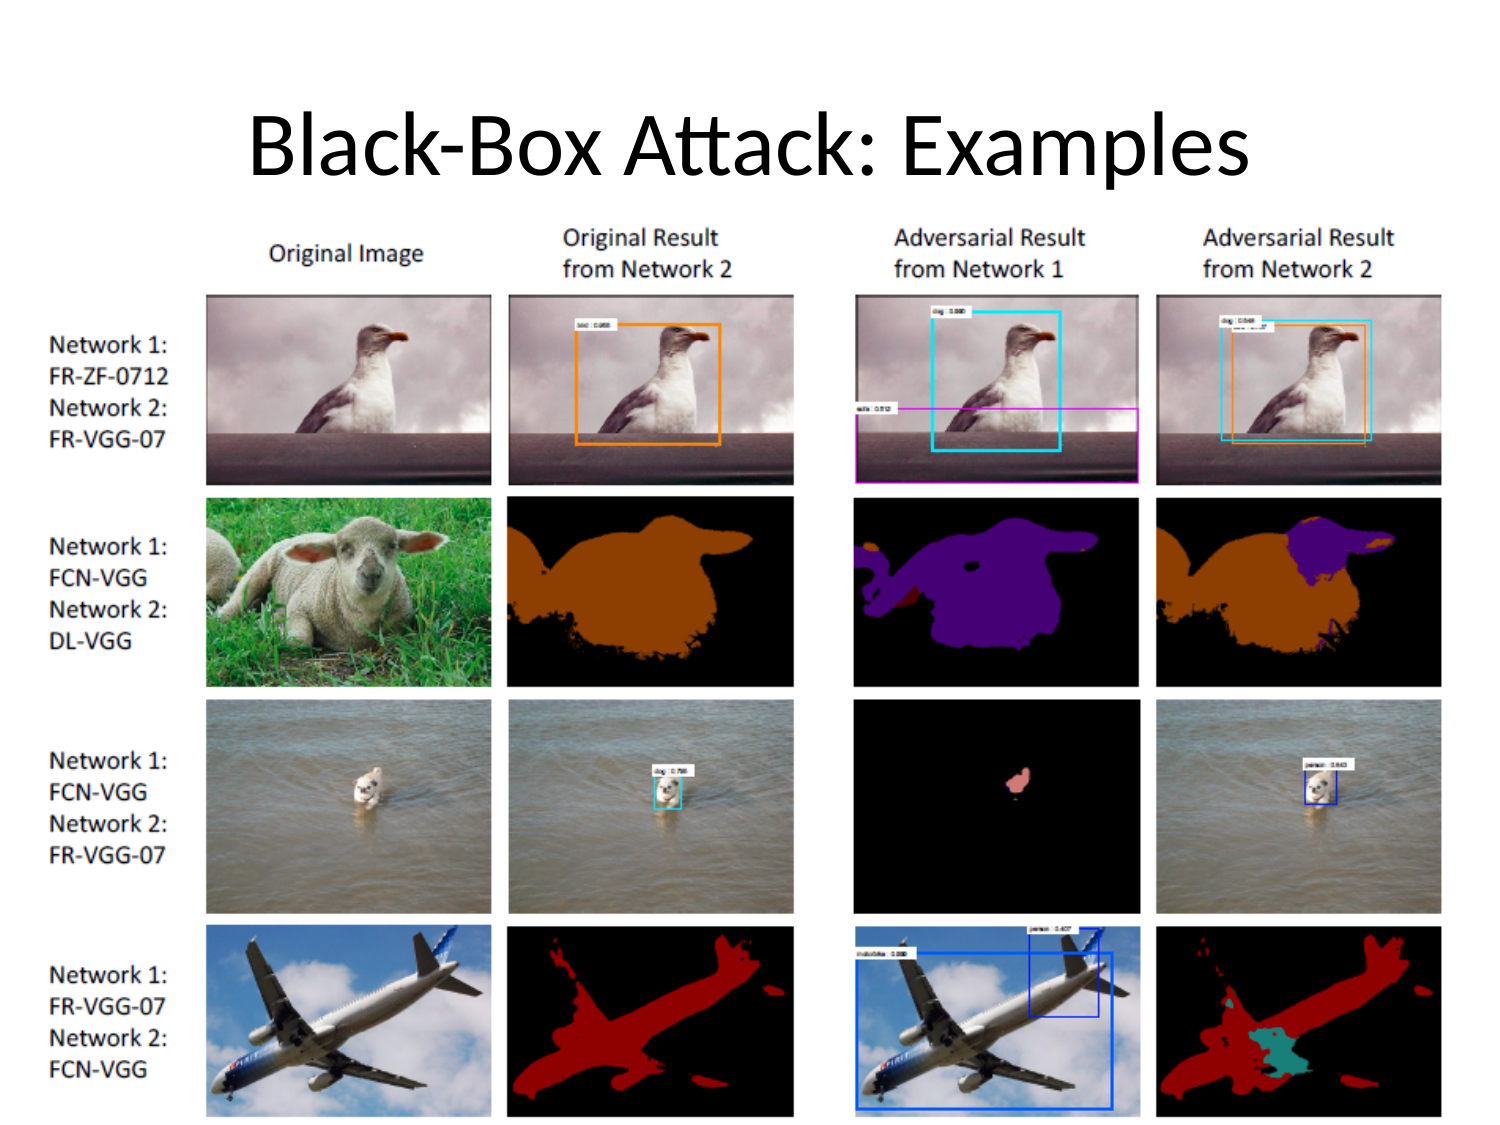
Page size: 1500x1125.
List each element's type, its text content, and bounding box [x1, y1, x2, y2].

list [41, 224, 1459, 1123]
title Black-Box Attack: Examples [75, 45, 1425, 222]
